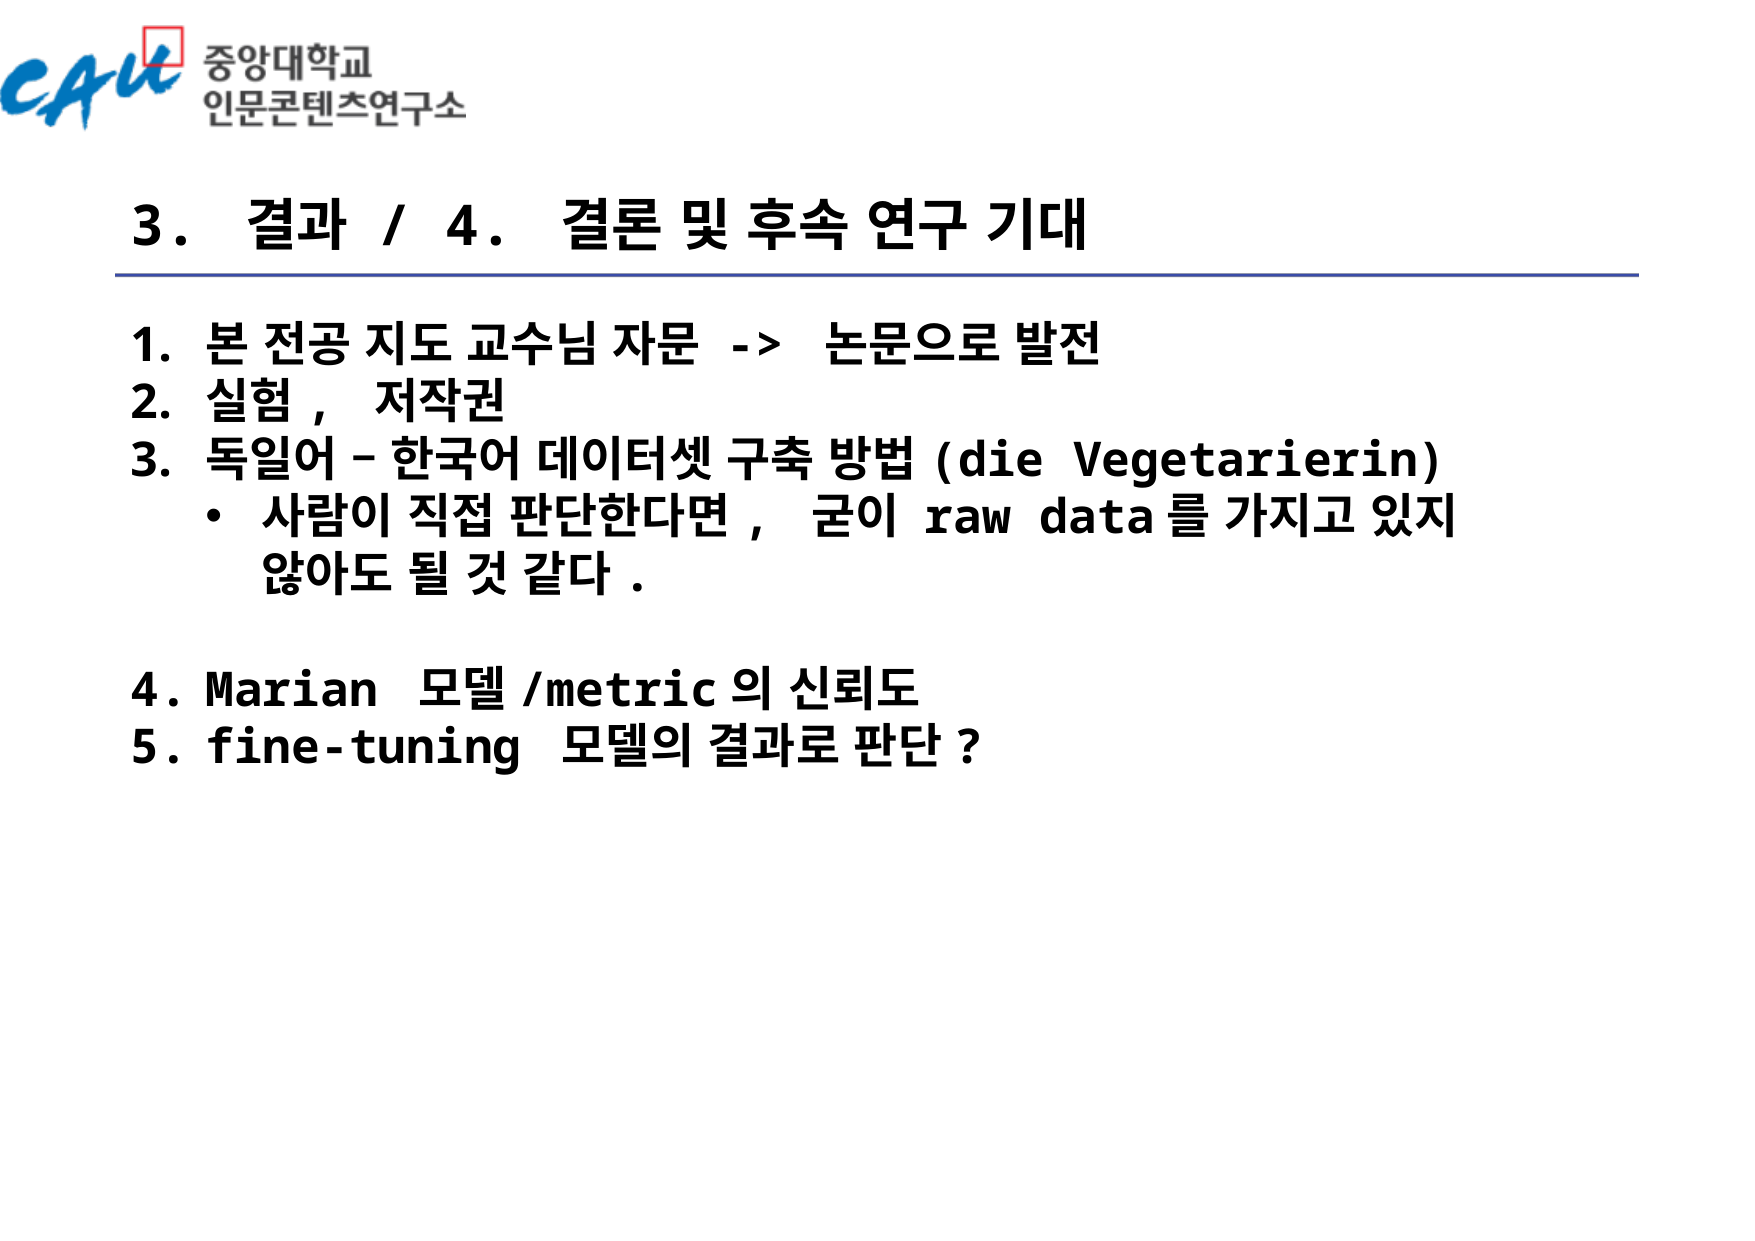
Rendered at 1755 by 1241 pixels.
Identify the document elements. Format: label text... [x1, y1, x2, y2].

text_box 3. 결과 / 4. 결론 및 후속 연구 기대 [115, 181, 1601, 265]
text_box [0, 0, 466, 175]
text_box 본 전공 지도 교수님 자문 -> 논문으로 발전 실험, 저작권 독일어 – 한국어 데이터셋 구축 방법(die Vegetarierin) 사람이 직접 판단한다면, 굳이 raw data를 가지고 있지 않아도 될 것 같다. Marian 모델/metric의 신뢰도 fine-tuning 모델의 결과로 판단? [115, 306, 1565, 781]
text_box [115, 269, 1639, 282]
